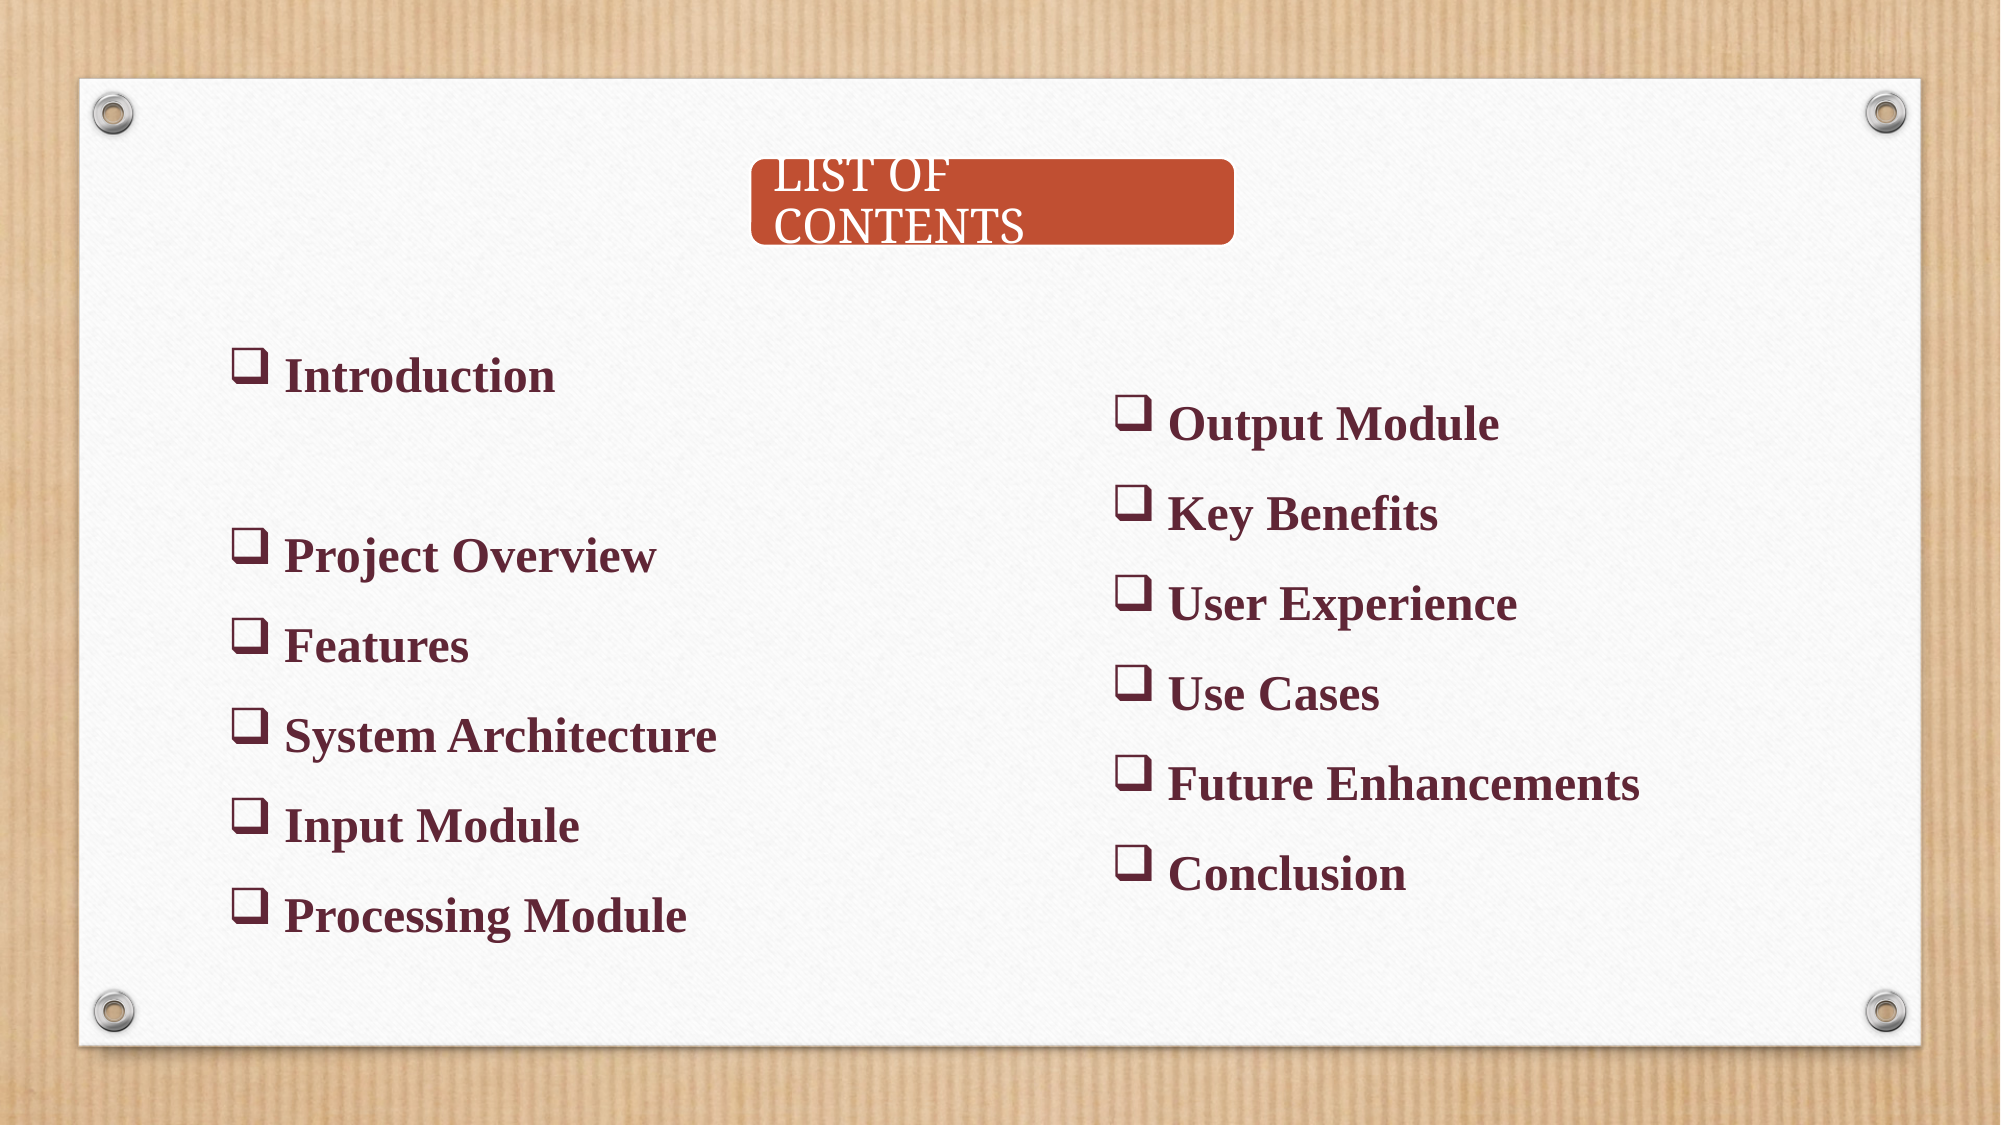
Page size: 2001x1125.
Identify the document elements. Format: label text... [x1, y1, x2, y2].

picture [0, 0, 2001, 1125]
text_box Output Module Key Benefits User Experience Use Cases Future Enhancements Conclusion [1096, 352, 1665, 998]
text_box Introduction Project Overview Features System Architecture Input Module Processing Module [212, 304, 762, 950]
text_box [127, 156, 1859, 248]
